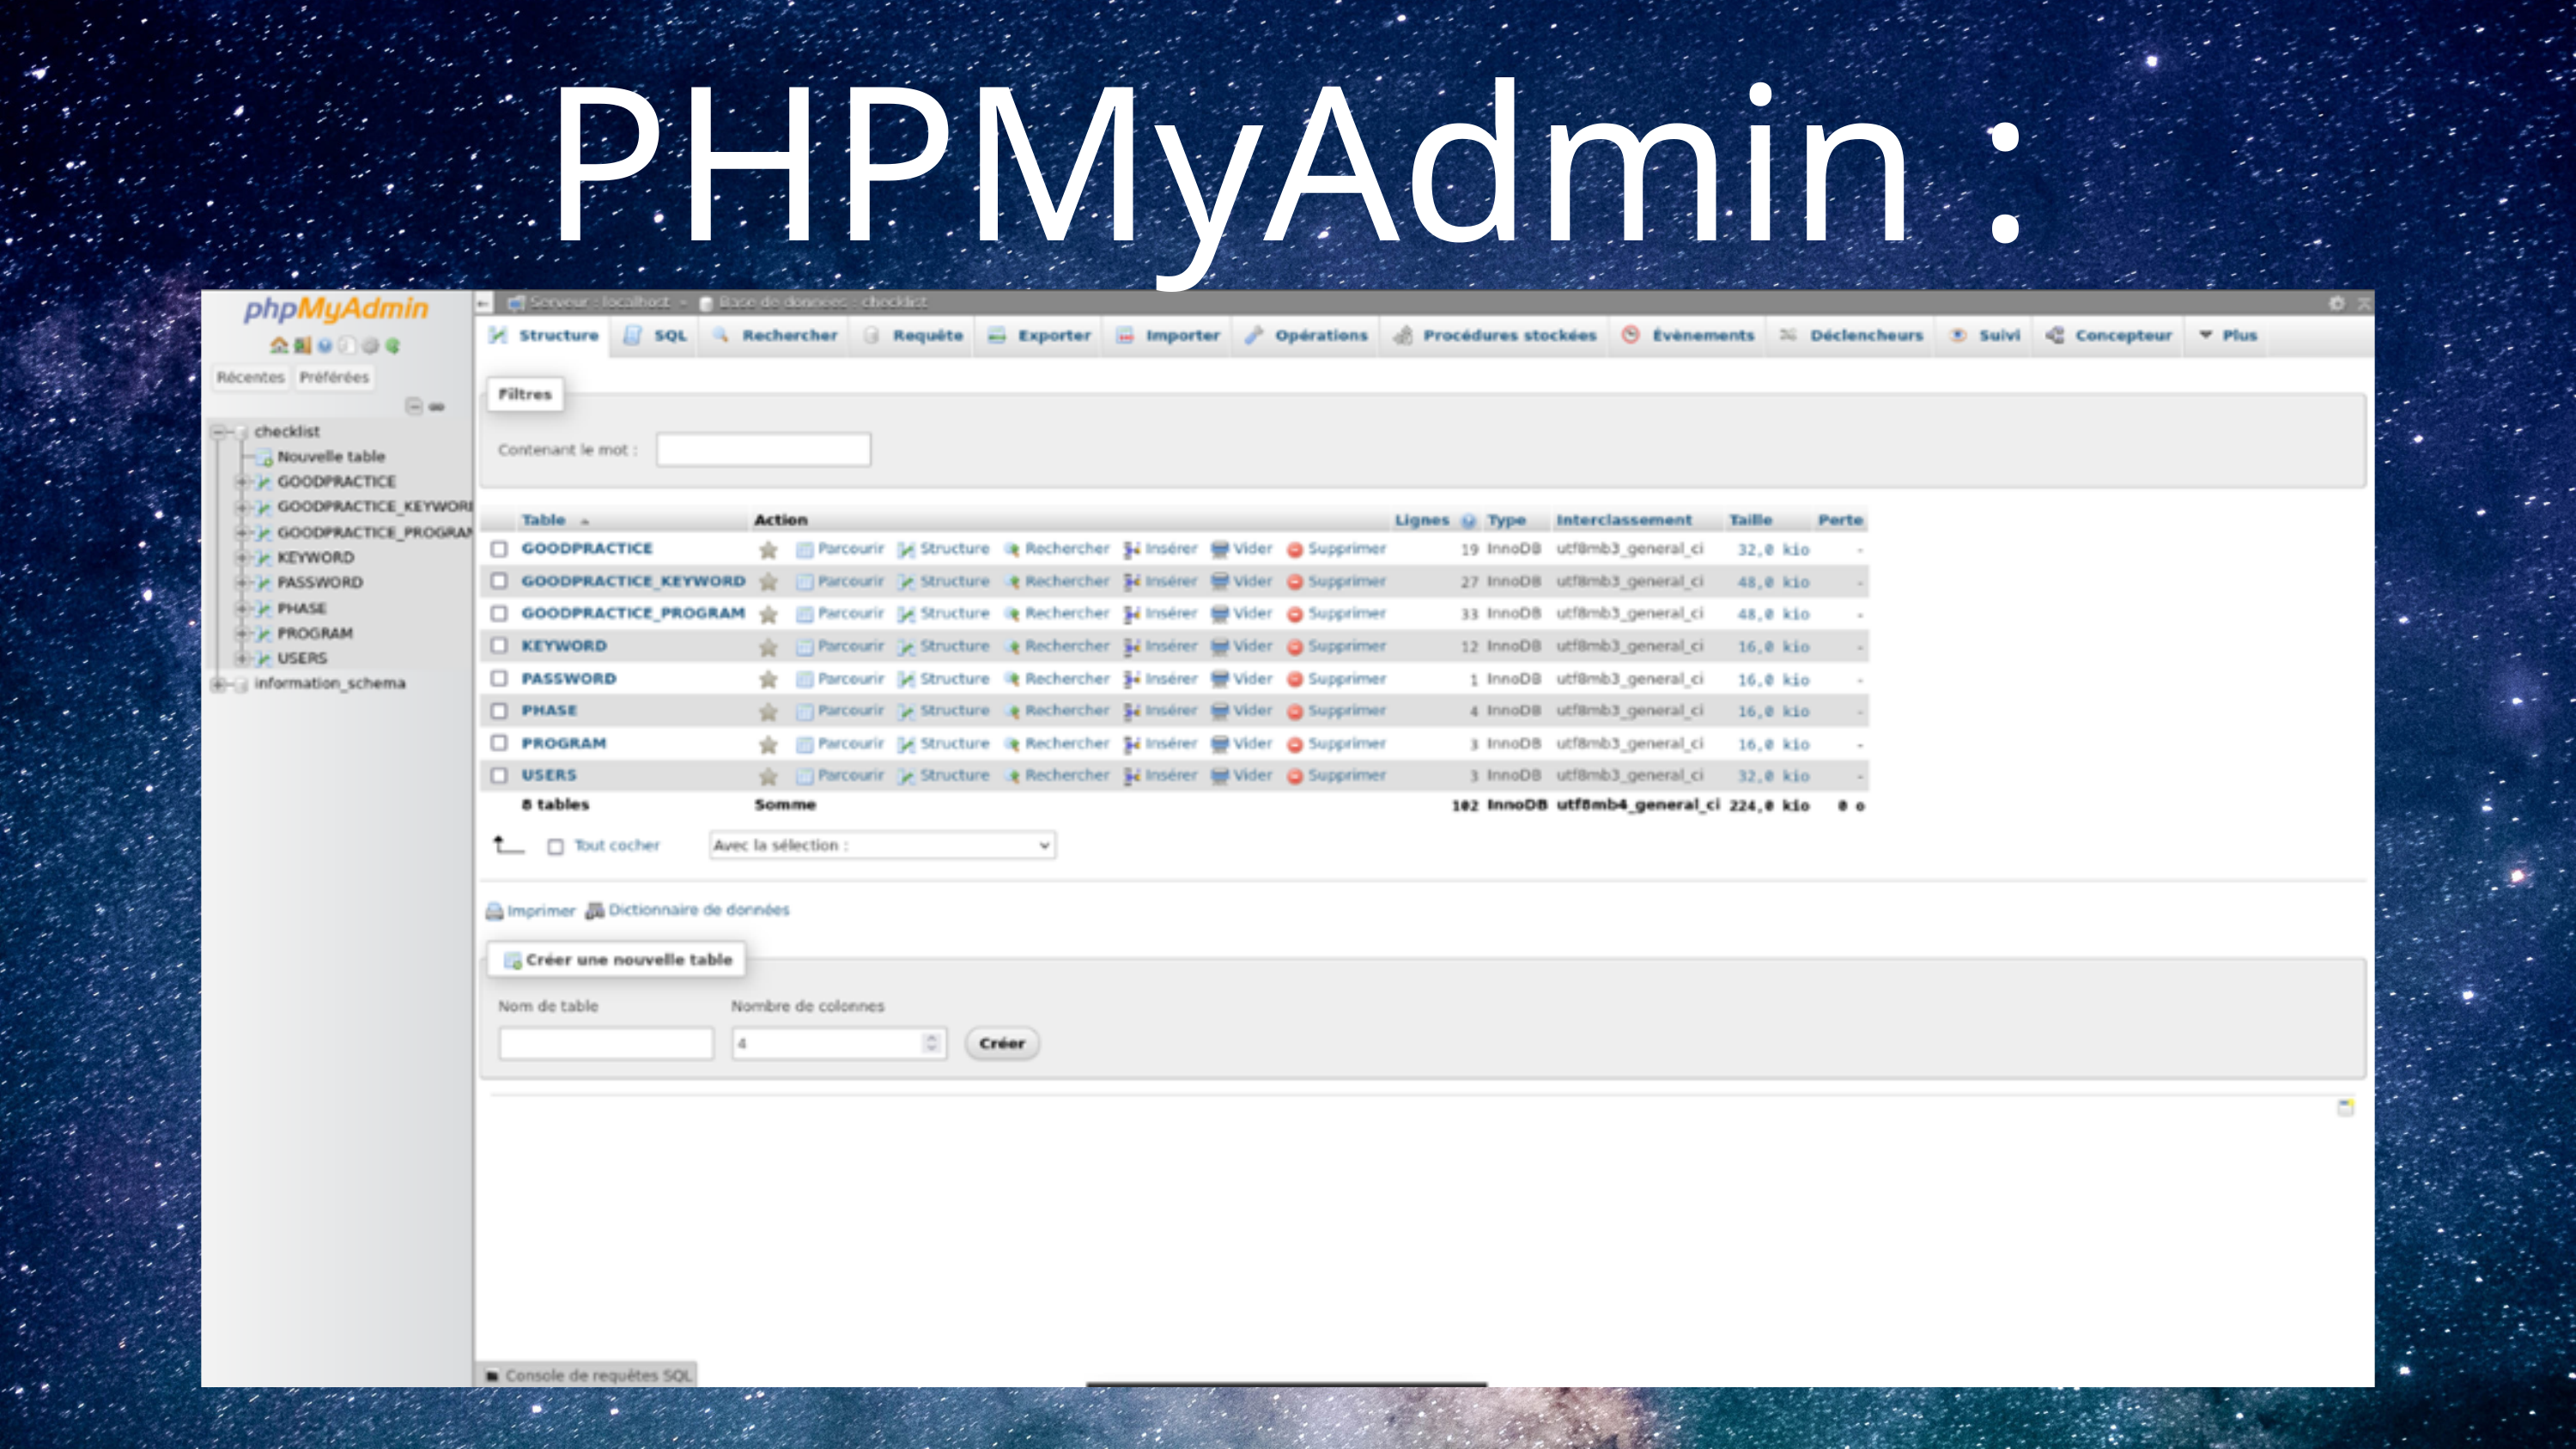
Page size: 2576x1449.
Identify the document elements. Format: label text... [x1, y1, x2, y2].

text_box [0, 0, 2576, 1449]
text_box PHPMyAdmin : [298, 52, 2278, 284]
text_box [201, 289, 2375, 1387]
